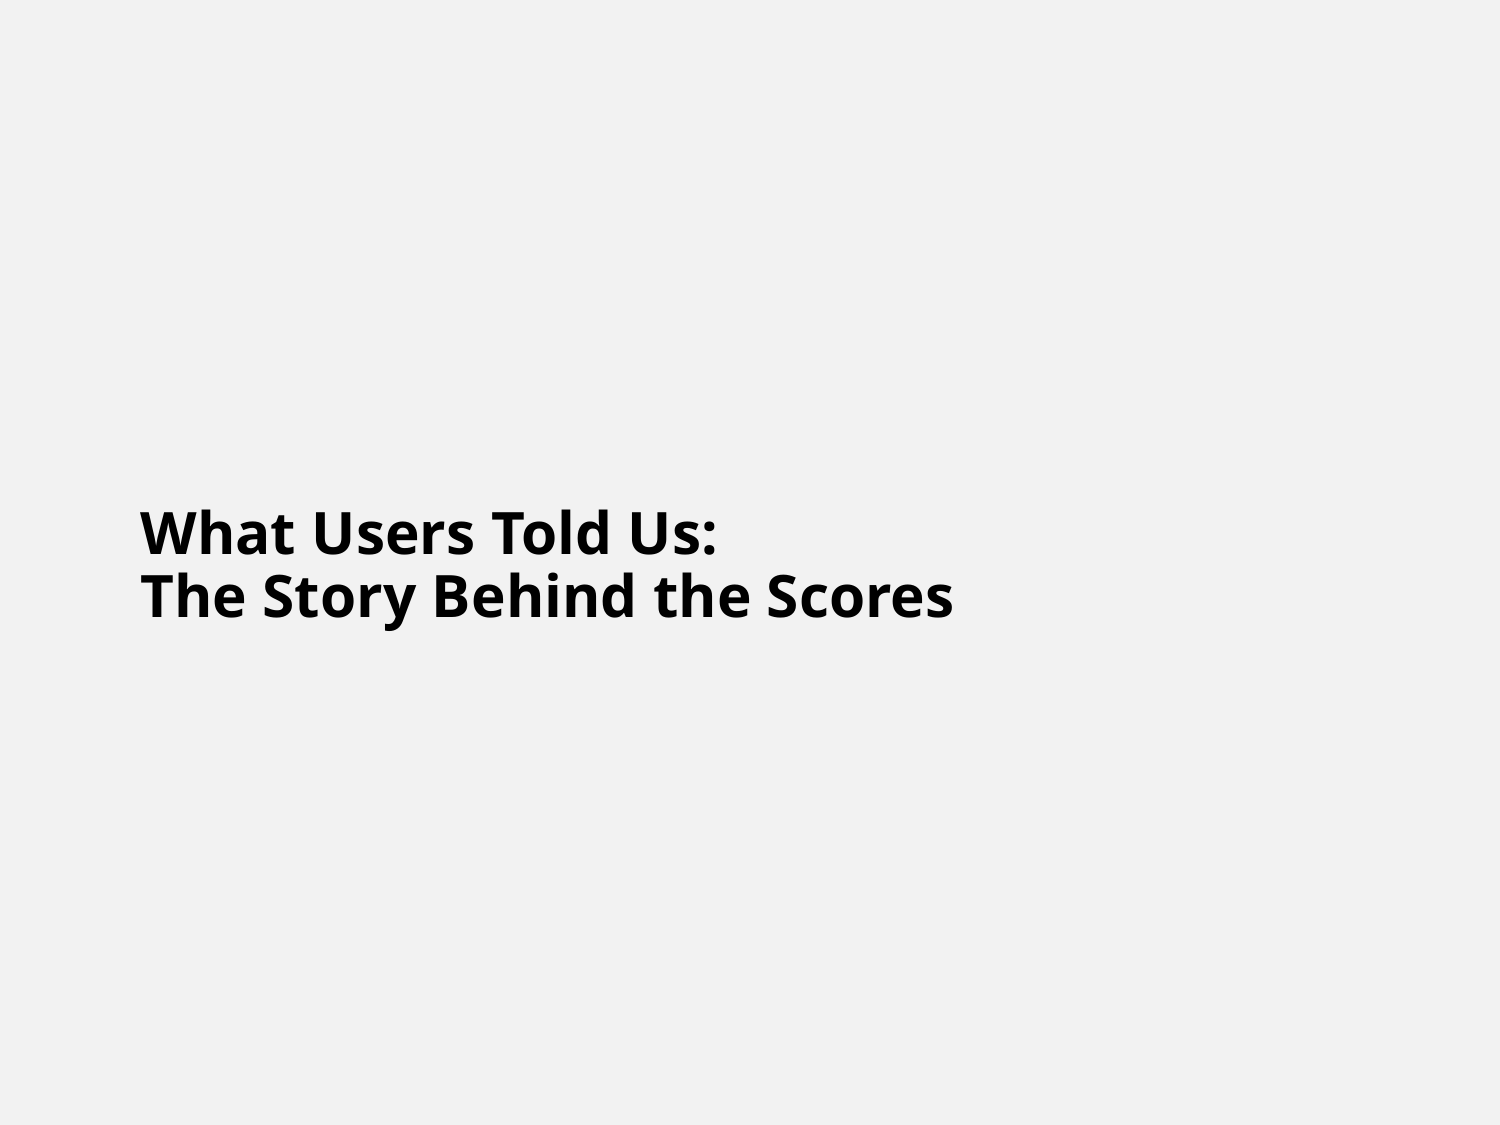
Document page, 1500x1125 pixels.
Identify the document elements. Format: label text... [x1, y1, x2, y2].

title What Users Told Us: The Story Behind the Scores [125, 495, 1300, 638]
